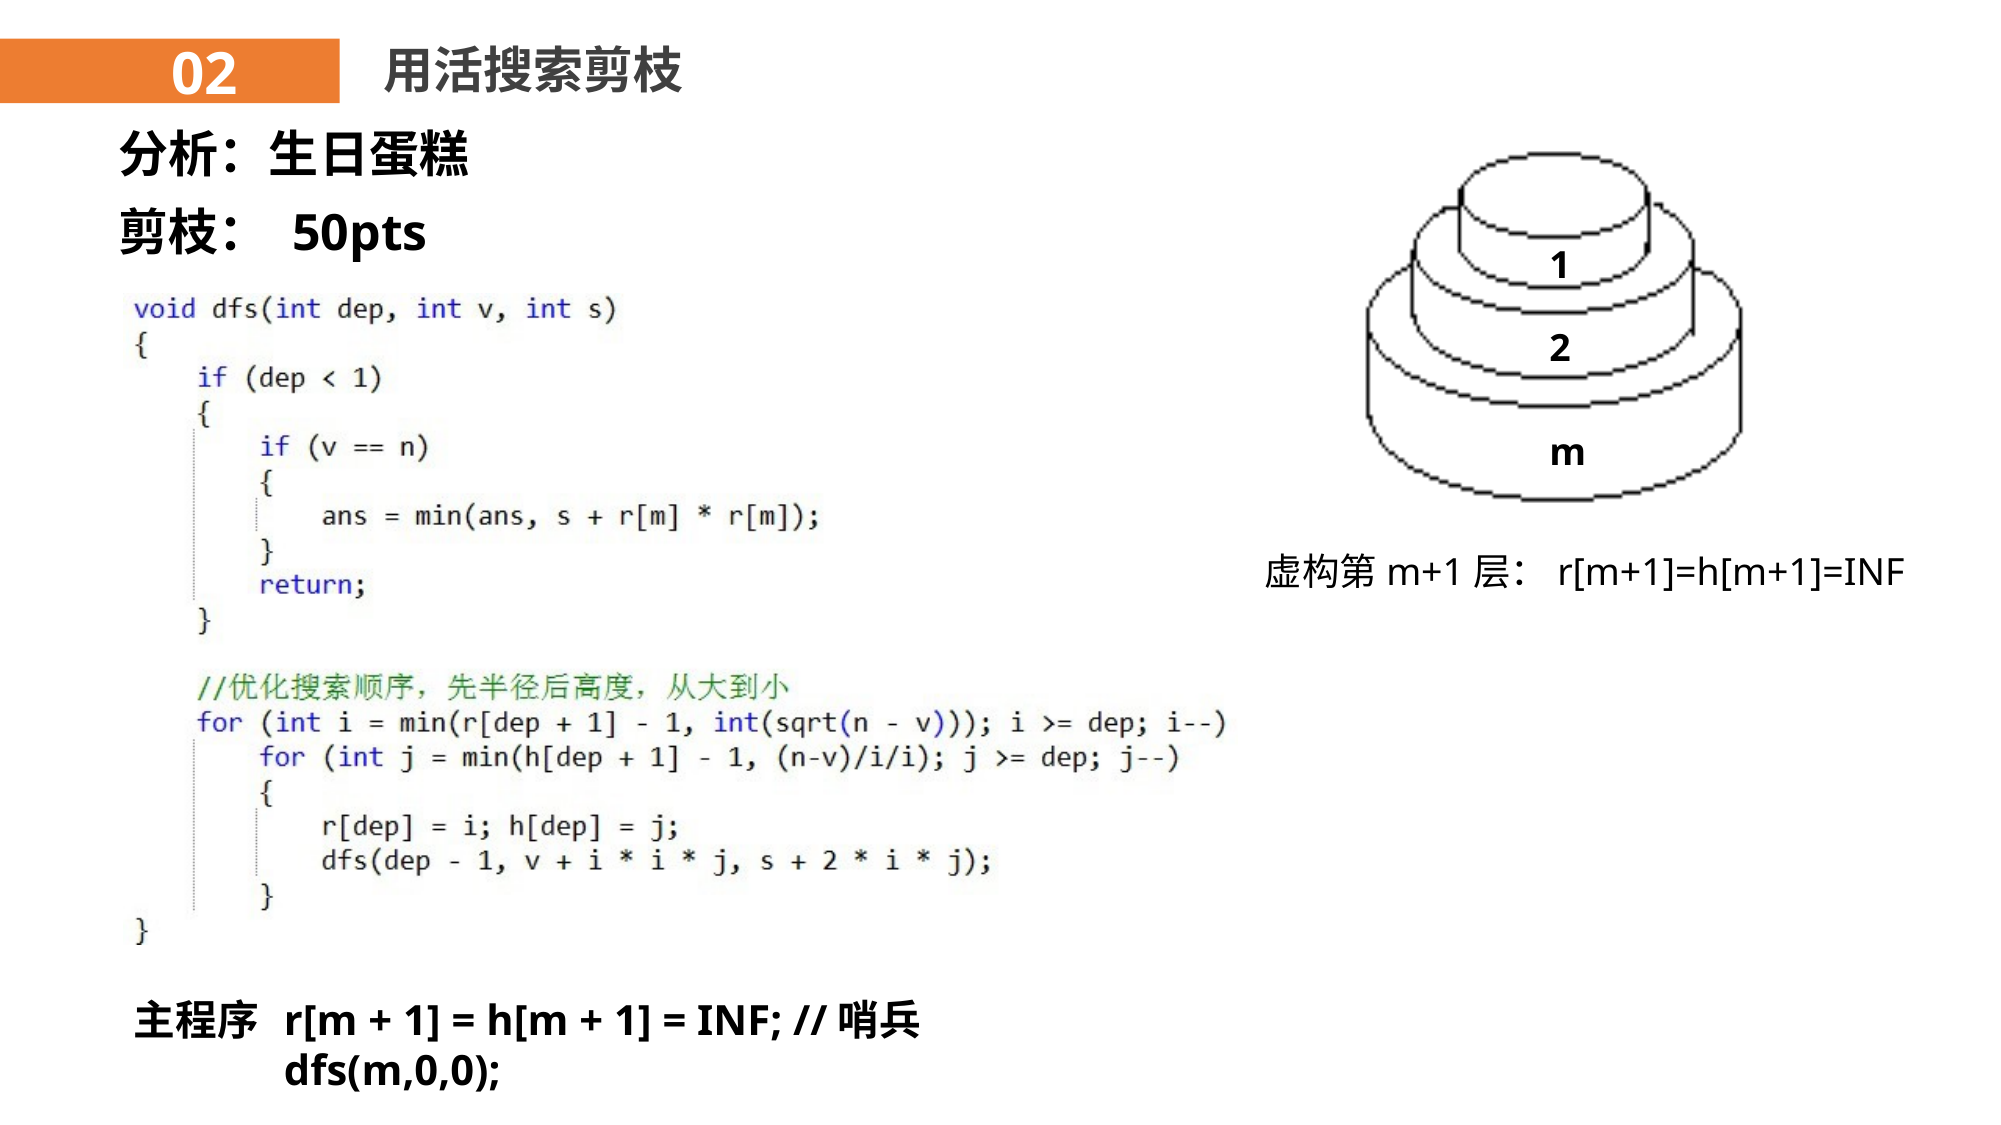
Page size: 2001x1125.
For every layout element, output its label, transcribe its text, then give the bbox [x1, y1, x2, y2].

text_box 分析：生日蛋糕 剪枝： 50pts [104, 97, 1922, 269]
text_box 主程序 r[m + 1] = h[m + 1] = INF; //哨兵 dfs(m,0,0); [119, 986, 946, 1101]
picture [123, 293, 1238, 945]
text_box 虚构第m+1层：r[m+1]=h[m+1]=INF [1250, 540, 1920, 601]
picture [1320, 114, 1778, 521]
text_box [0, 31, 1127, 107]
